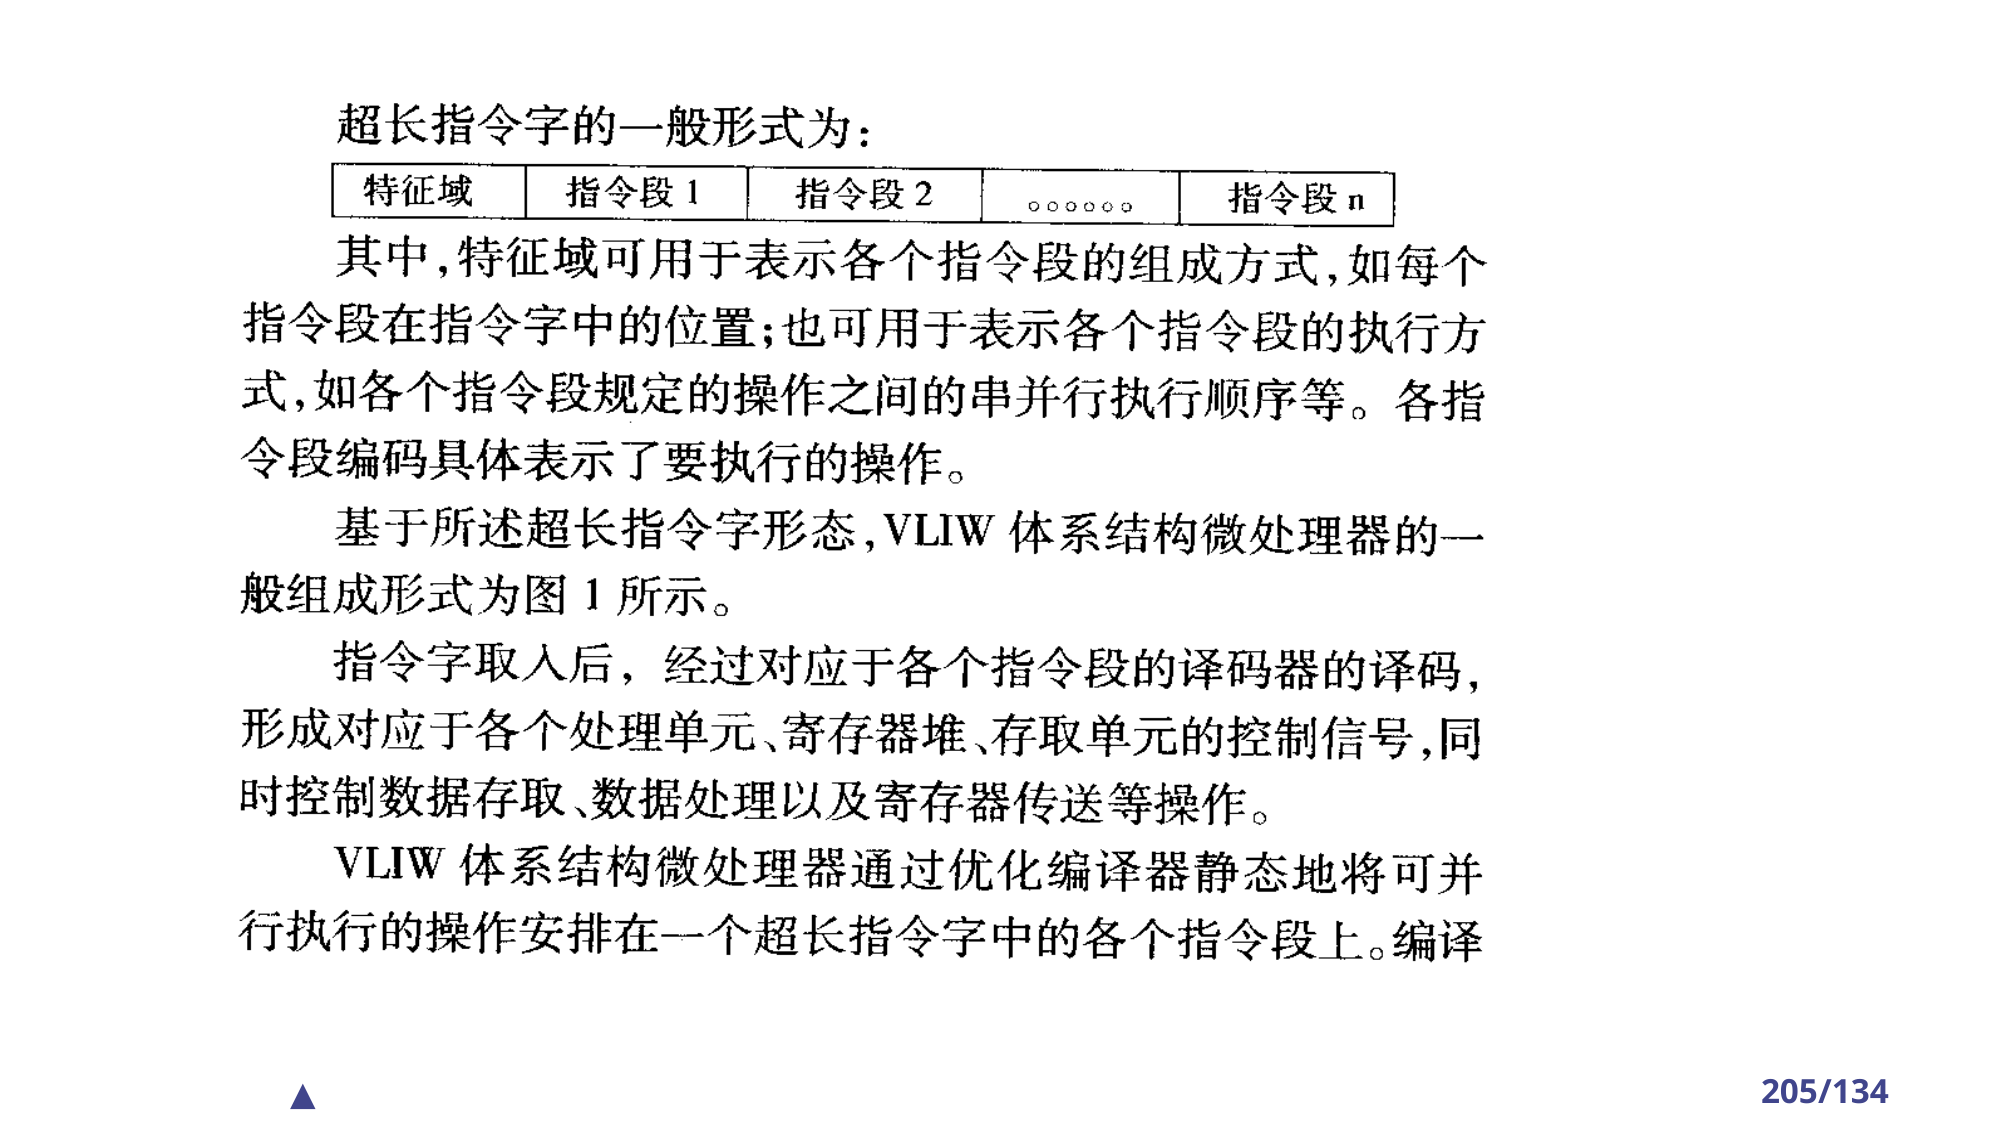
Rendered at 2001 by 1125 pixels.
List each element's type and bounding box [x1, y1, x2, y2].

list [221, 92, 1520, 966]
